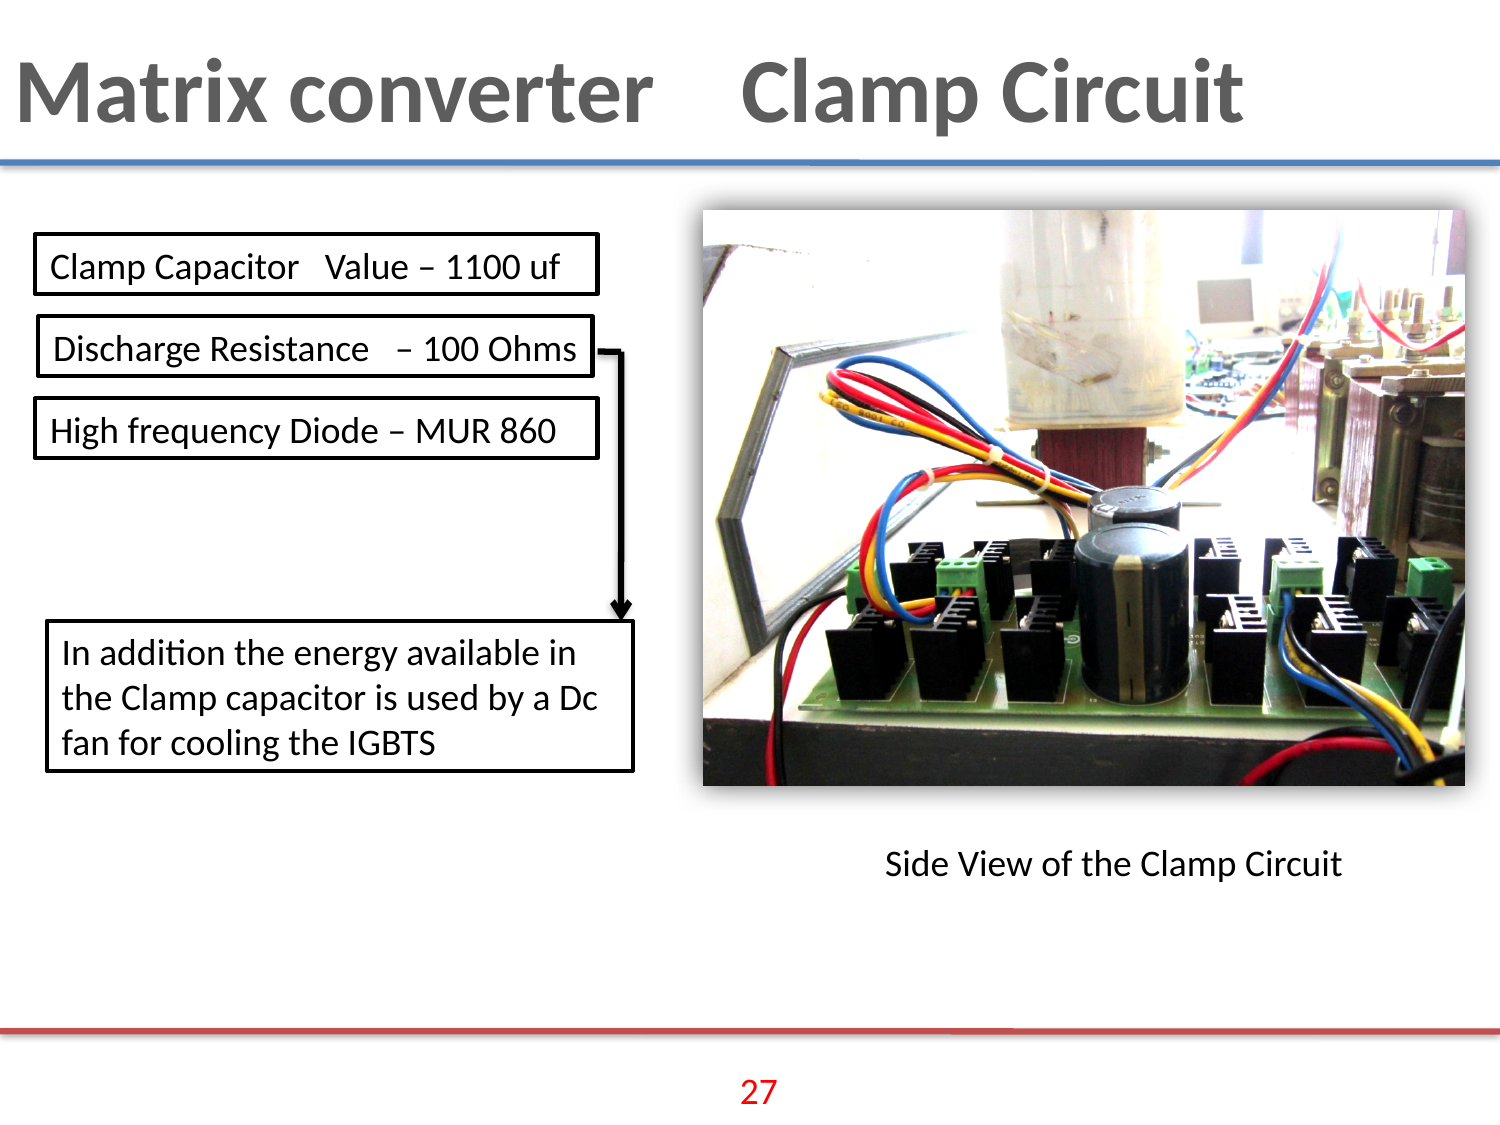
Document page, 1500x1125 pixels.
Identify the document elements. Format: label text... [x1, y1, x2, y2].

picture [702, 210, 1466, 786]
text_box 27 [724, 1059, 813, 1120]
text_box High frequency Diode – MUR 860 [33, 396, 600, 460]
text_box Side View of the Clamp Circuit [868, 830, 1360, 894]
text_box Matrix converter [0, 23, 726, 149]
text_box Discharge Resistance – 100 Ohms [36, 314, 595, 378]
text_box Clamp Circuit [726, 23, 1407, 149]
text_box Clamp Capacitor Value – 1100 uf [33, 232, 600, 296]
text_box In addition the energy available in the Clamp capacitor is used by a Dc fan for cooling the IGBTS [45, 619, 635, 773]
